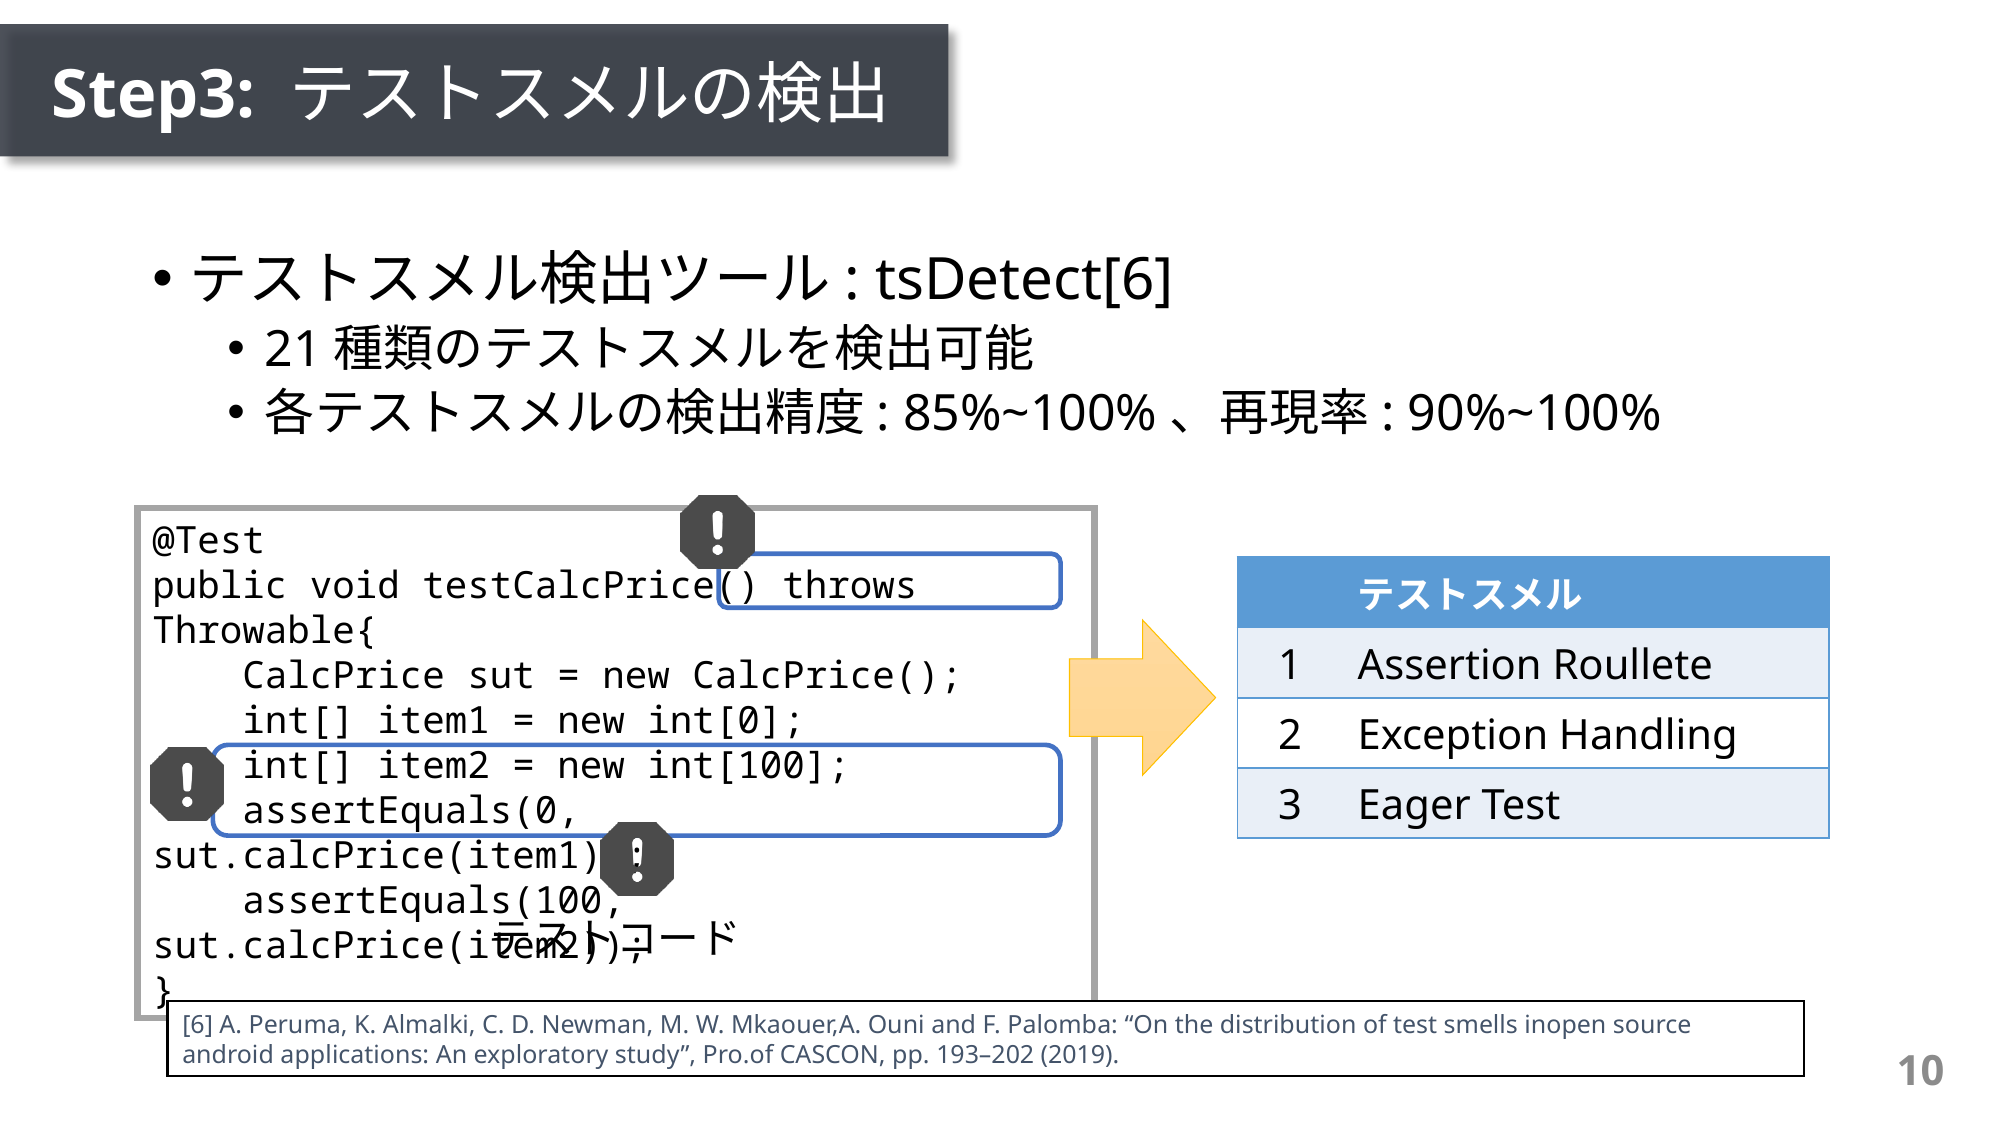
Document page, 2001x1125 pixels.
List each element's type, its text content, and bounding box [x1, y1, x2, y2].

picture [680, 495, 755, 569]
table_cell 1 [1238, 628, 1343, 697]
text_box [717, 552, 1062, 609]
list テストスメル検出ツール: tsDetect[6] 21種類のテストスメルを検出可能 各テストスメルの検出精度: 85%~100%、再現率: 90%~100% [137, 242, 1863, 474]
table_header テストスメル [1343, 558, 1828, 627]
text_box [6] A. Peruma, K. Almalki, C. D. Newman, M. W. Mkaouer,A. Ouni and F. Palomba: “On the distribution of test smells inopen source android applications: An exploratory study”, Pro.of CASCON, pp. 193–202 (2019). [166, 1000, 1805, 1077]
table_cell Assertion Roullete [1343, 628, 1828, 697]
picture [600, 822, 674, 896]
table_cell Exception Handling [1343, 699, 1828, 767]
text_box [1068, 618, 1217, 777]
text_box @Test public void testCalcPrice() throws Throwable{ CalcPrice sut = new CalcPrice(); int[] item1 = new int[0]; int[] item2 = new int[100]; assertEquals(0, sut.calcPrice(item1)); assertEquals(100, sut.calcPrice(item2)); } [136, 507, 1096, 1019]
table_cell 3 [1238, 769, 1343, 837]
table_header [1238, 558, 1343, 627]
text_box テストコード [459, 904, 773, 970]
title Step3: テストスメルの検出 [36, 36, 957, 156]
text_box [211, 743, 1062, 837]
table_cell Eager Test [1343, 769, 1828, 837]
table_cell 2 [1238, 699, 1343, 767]
picture [149, 747, 224, 821]
